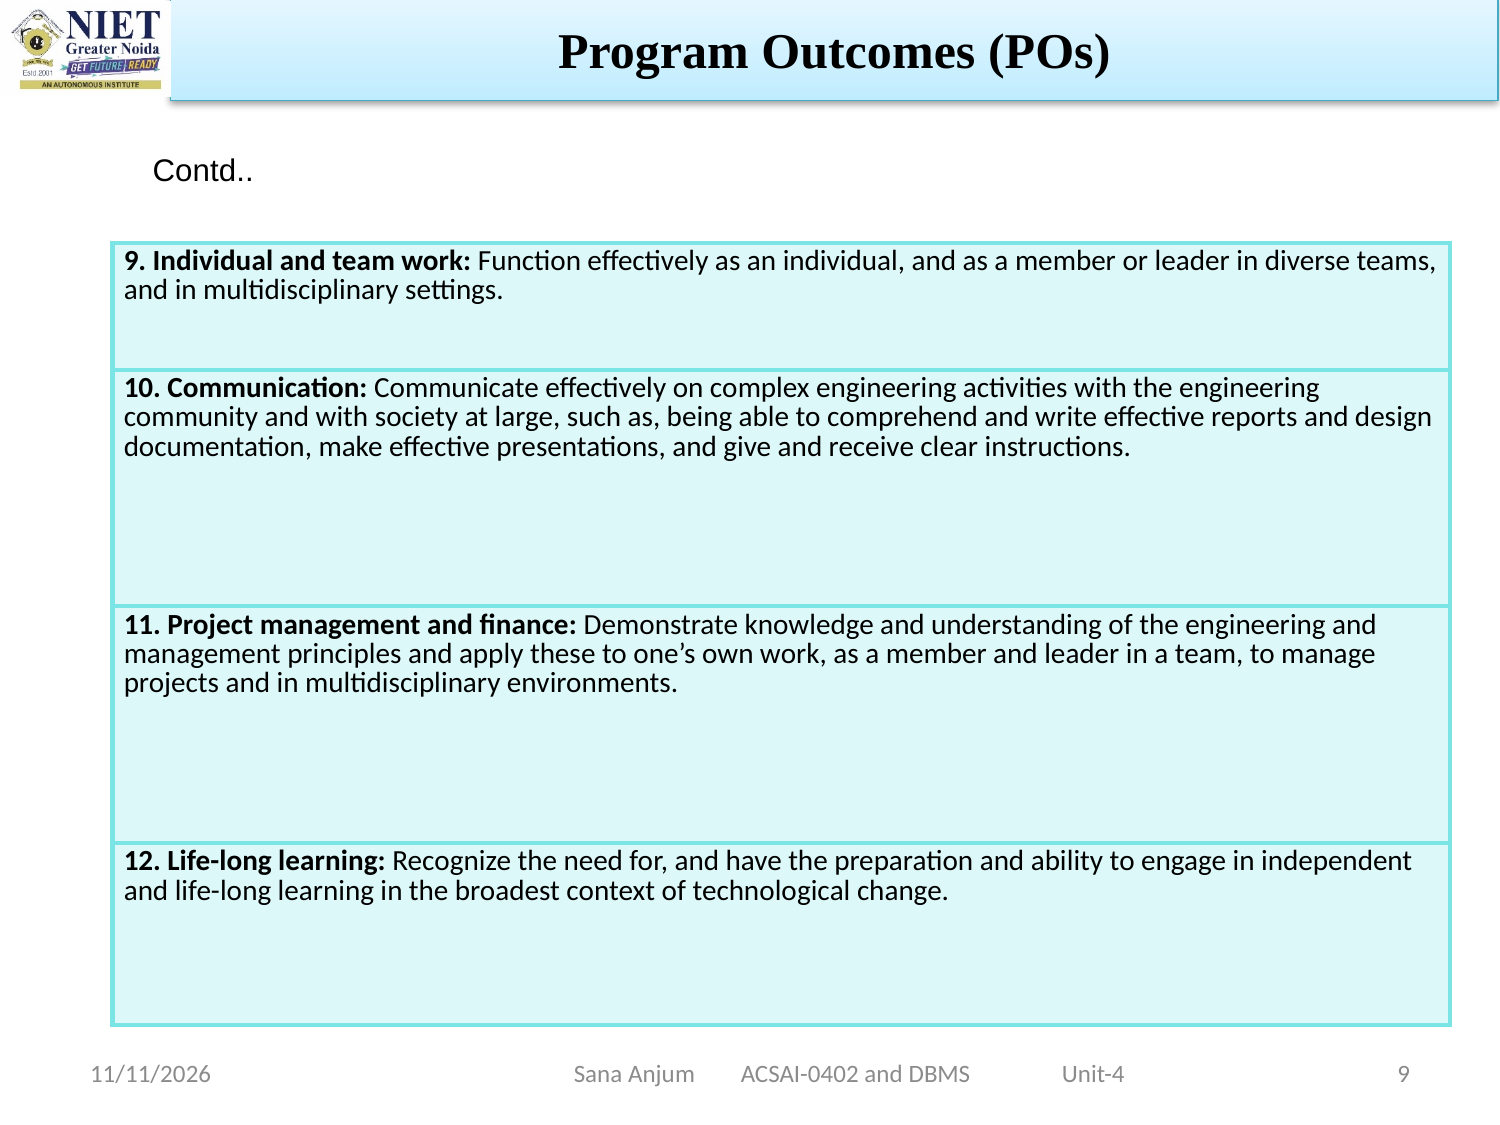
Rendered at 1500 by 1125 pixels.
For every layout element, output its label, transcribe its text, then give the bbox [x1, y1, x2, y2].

slide_number 9 [1074, 1042, 1425, 1103]
table_cell 12. Life-long learning: Recognize the need for, and have the preparation and ability to engage in independent and life-long learning in the broadest context of technological change. [115, 845, 1448, 1023]
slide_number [75, 1042, 425, 1103]
table_header 9. Individual and team work: Function effectively as an individual, and as a member or leader in diverse teams, and in multidisciplinary settings. [115, 245, 1448, 368]
text_box Program Outcomes (POs) [171, 0, 1499, 101]
text_box Contd.. [137, 143, 269, 196]
table_cell 11. Project management and finance: Demonstrate knowledge and understanding of the engineering and management principles and apply these to one’s own work, as a member and leader in a team, to manage projects and in multidisciplinary environments. [115, 608, 1448, 841]
footer Sana Anjum ACSAI-0402 and DBMS Unit-4 [512, 1042, 1074, 1103]
picture [1, 0, 171, 98]
table_cell 10. Communication: Communicate effectively on complex engineering activities with the engineering community and with society at large, such as, being able to comprehend and write effective reports and design documentation, make effective presentations, and give and receive clear instructions. [115, 372, 1448, 604]
